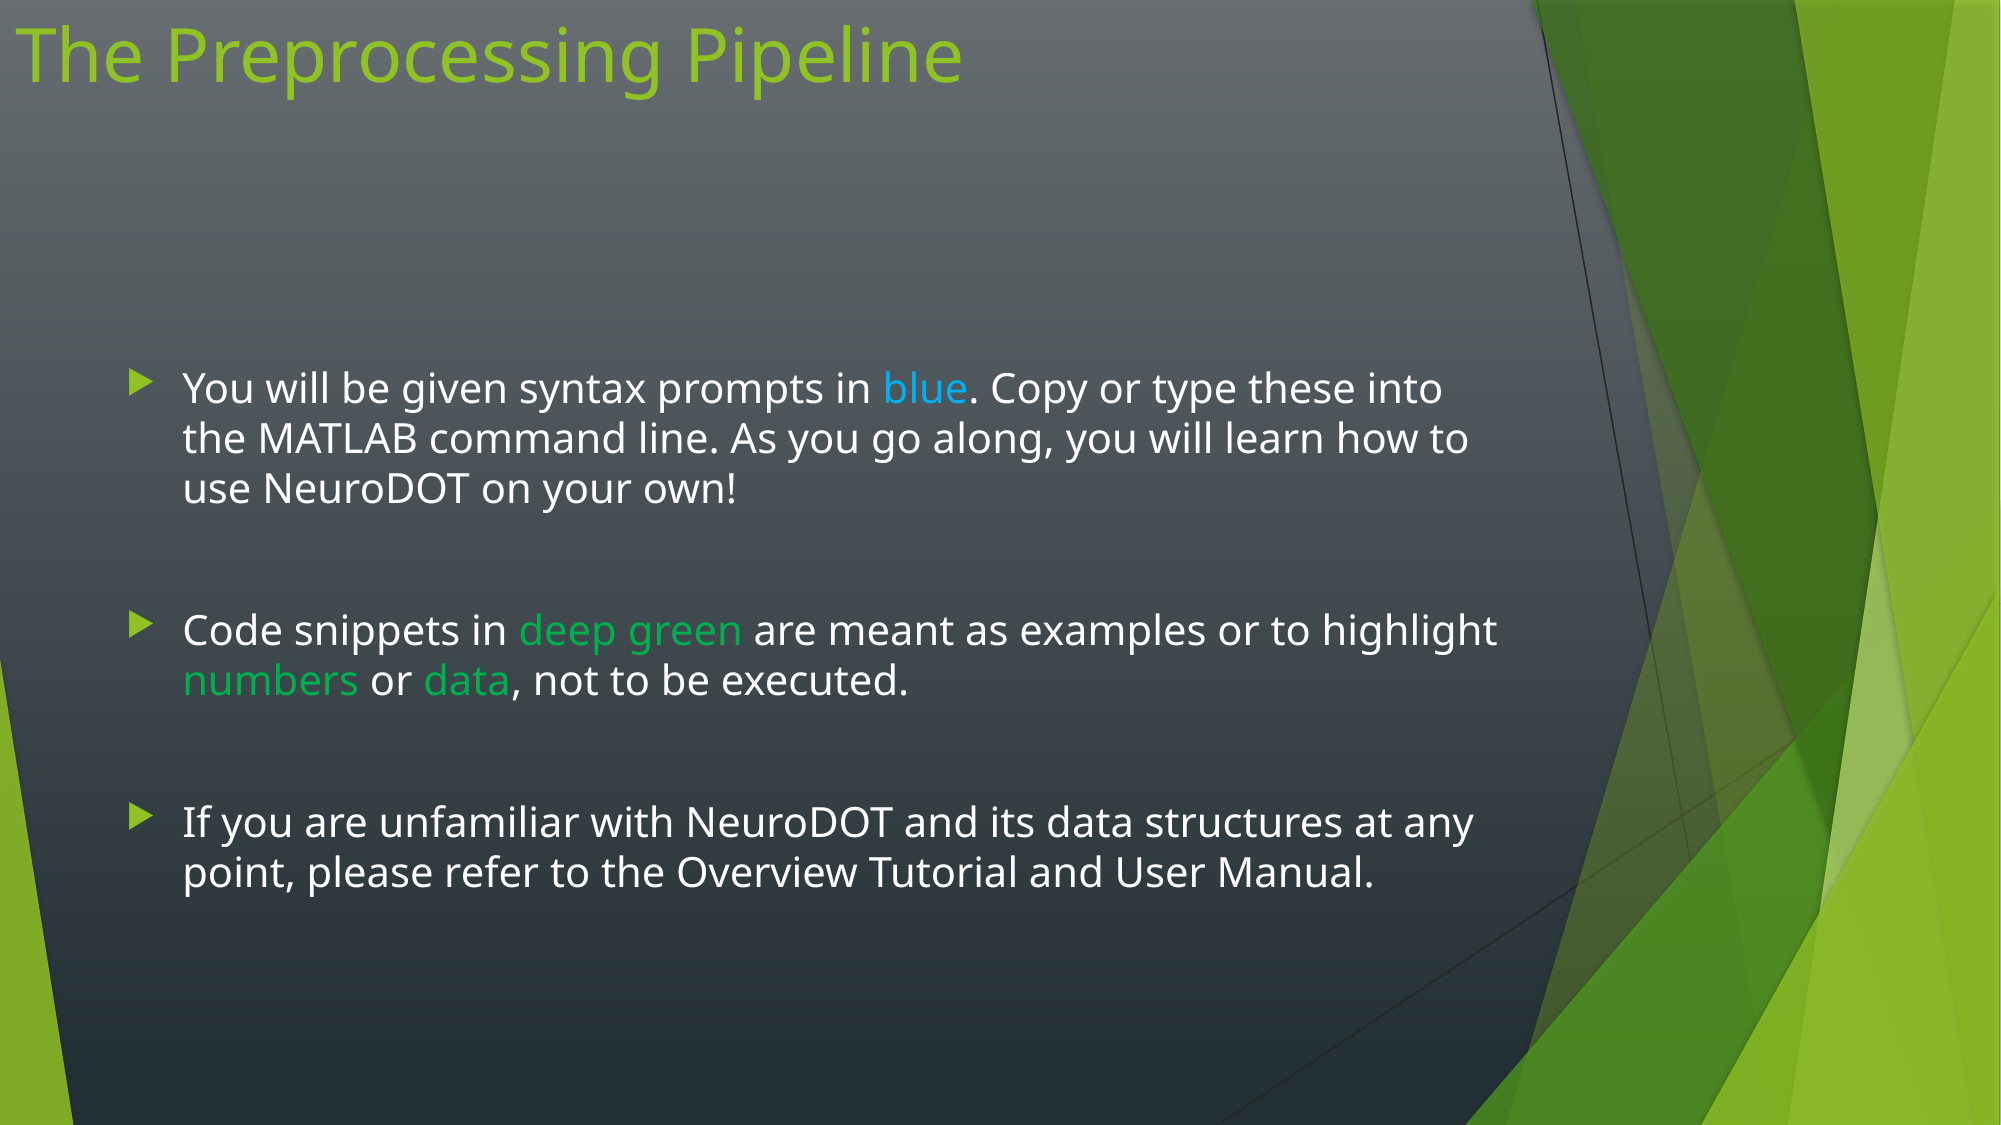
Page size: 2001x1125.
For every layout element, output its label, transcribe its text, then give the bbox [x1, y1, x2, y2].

list You will be given syntax prompts in blue. Copy or type these into the MATLAB command line. As you go along, you will learn how to use NeuroDOT on your own! Code snippets in deep green are meant as examples or to highlight numbers or data, not to be executed. If you are unfamiliar with NeuroDOT and its data structures at any point, please refer to the Overview Tutorial and User Manual. [111, 354, 1522, 992]
title The Preprocessing Pipeline [0, 0, 1411, 217]
